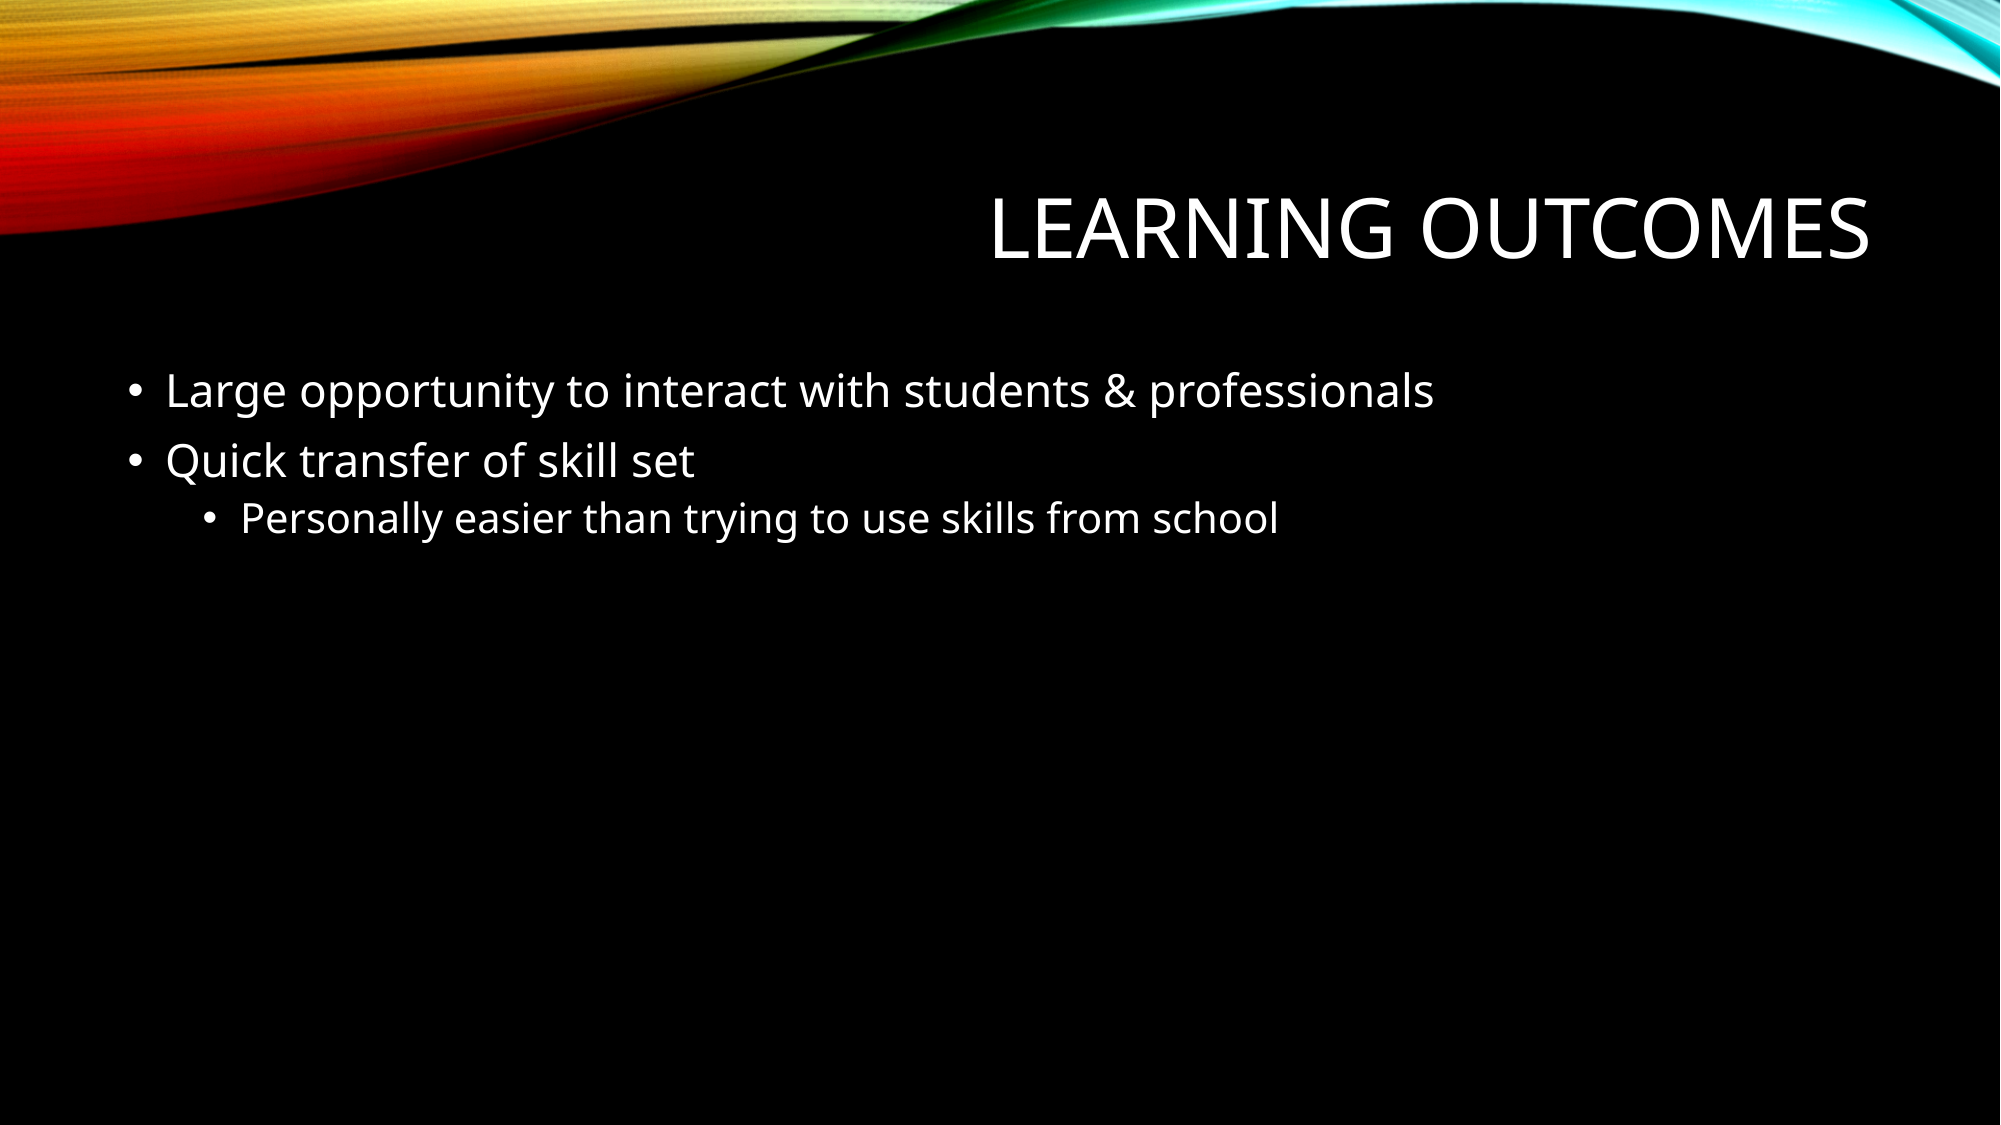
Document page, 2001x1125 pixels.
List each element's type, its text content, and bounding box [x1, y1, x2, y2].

title Learning Outcomes [474, 125, 1888, 338]
list Large opportunity to interact with students & professionals Quick transfer of skill set Personally easier than trying to use skills from school [112, 360, 1888, 1021]
picture [0, 0, 2000, 237]
